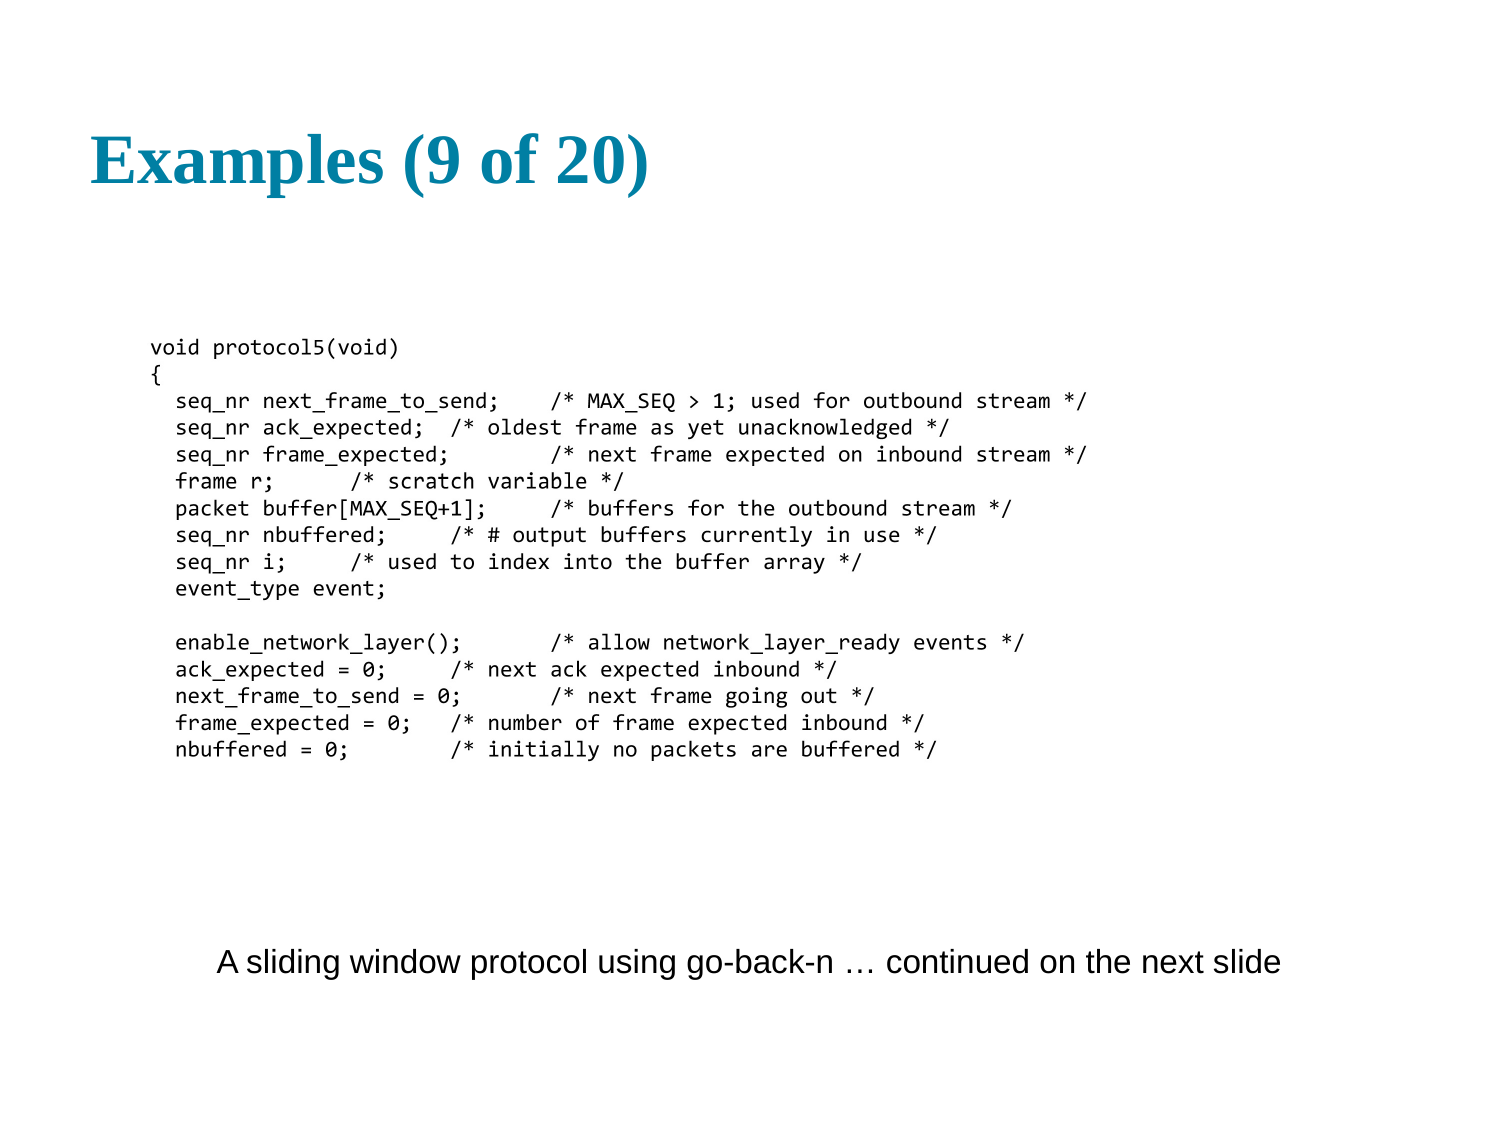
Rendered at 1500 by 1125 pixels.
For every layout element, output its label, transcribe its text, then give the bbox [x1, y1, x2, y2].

title Examples (9 of 20) [75, 37, 1425, 213]
list A sliding window protocol using go-back-n … continued on the next slide [75, 929, 1425, 996]
picture [147, 333, 1353, 768]
